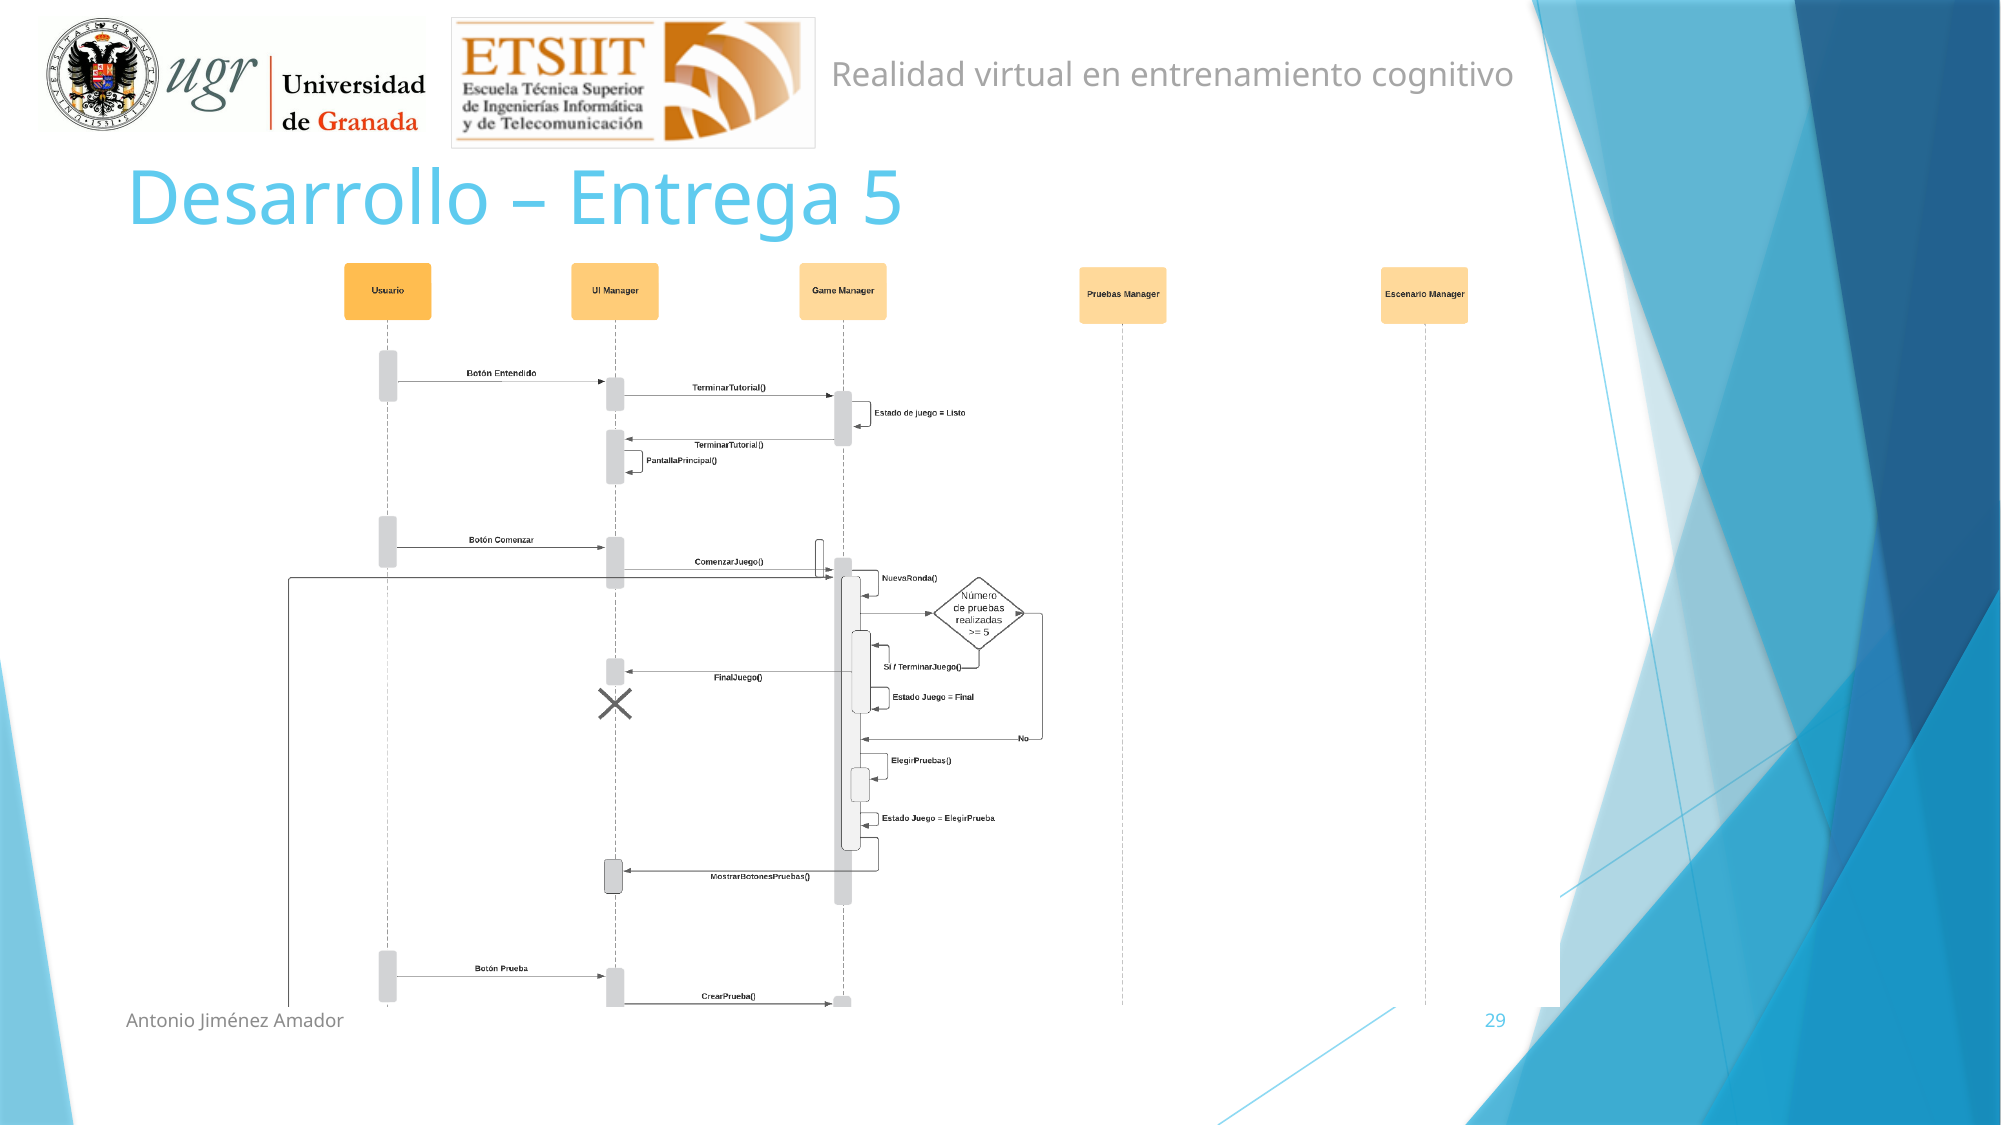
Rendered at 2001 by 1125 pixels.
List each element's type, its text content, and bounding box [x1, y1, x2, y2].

title Desarrollo – Entrega 5 [111, 142, 1522, 276]
picture [449, 15, 817, 151]
footer Antonio Jiménez Amador [111, 991, 1145, 1051]
slide_number 29 [1409, 1016, 1522, 1051]
text_box Realidad virtual en entrenamiento cognitivo [822, 46, 1617, 101]
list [37, 15, 427, 133]
picture [270, 244, 1561, 1007]
